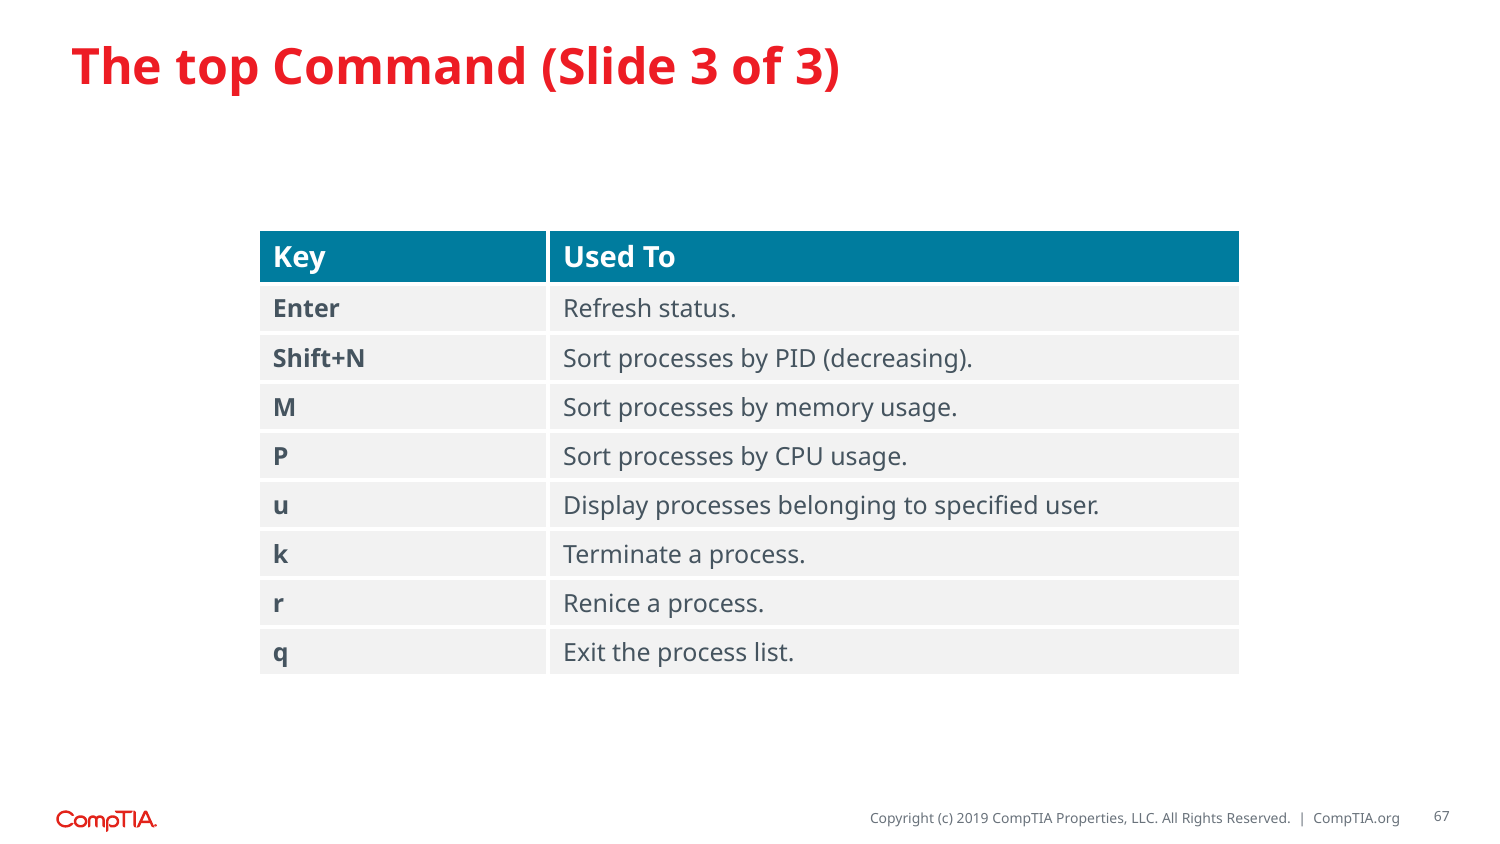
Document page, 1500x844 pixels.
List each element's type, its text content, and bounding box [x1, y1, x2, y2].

table_cell u [260, 482, 546, 527]
table_header Used To [550, 231, 1239, 282]
table_cell Renice a process. [550, 580, 1239, 625]
table_cell Sort processes by PID (decreasing). [550, 335, 1239, 380]
table_cell Enter [260, 286, 546, 331]
table_cell Refresh status. [550, 286, 1239, 331]
table_cell P [260, 433, 546, 478]
table_cell M [260, 384, 546, 429]
table_cell Sort processes by CPU usage. [550, 433, 1239, 478]
table_cell Exit the process list. [550, 629, 1239, 674]
table_cell Sort processes by memory usage. [550, 384, 1239, 429]
title The top Command (Slide 3 of 3) [56, 12, 1444, 117]
table_cell r [260, 580, 546, 625]
table_cell Terminate a process. [550, 531, 1239, 576]
table_cell k [260, 531, 546, 576]
table_cell Display processes belonging to specified user. [550, 482, 1239, 527]
table_cell q [260, 629, 546, 674]
slide_number 67 [1407, 800, 1450, 835]
table_cell Shift+N [260, 335, 546, 380]
table_header Key [260, 231, 546, 282]
